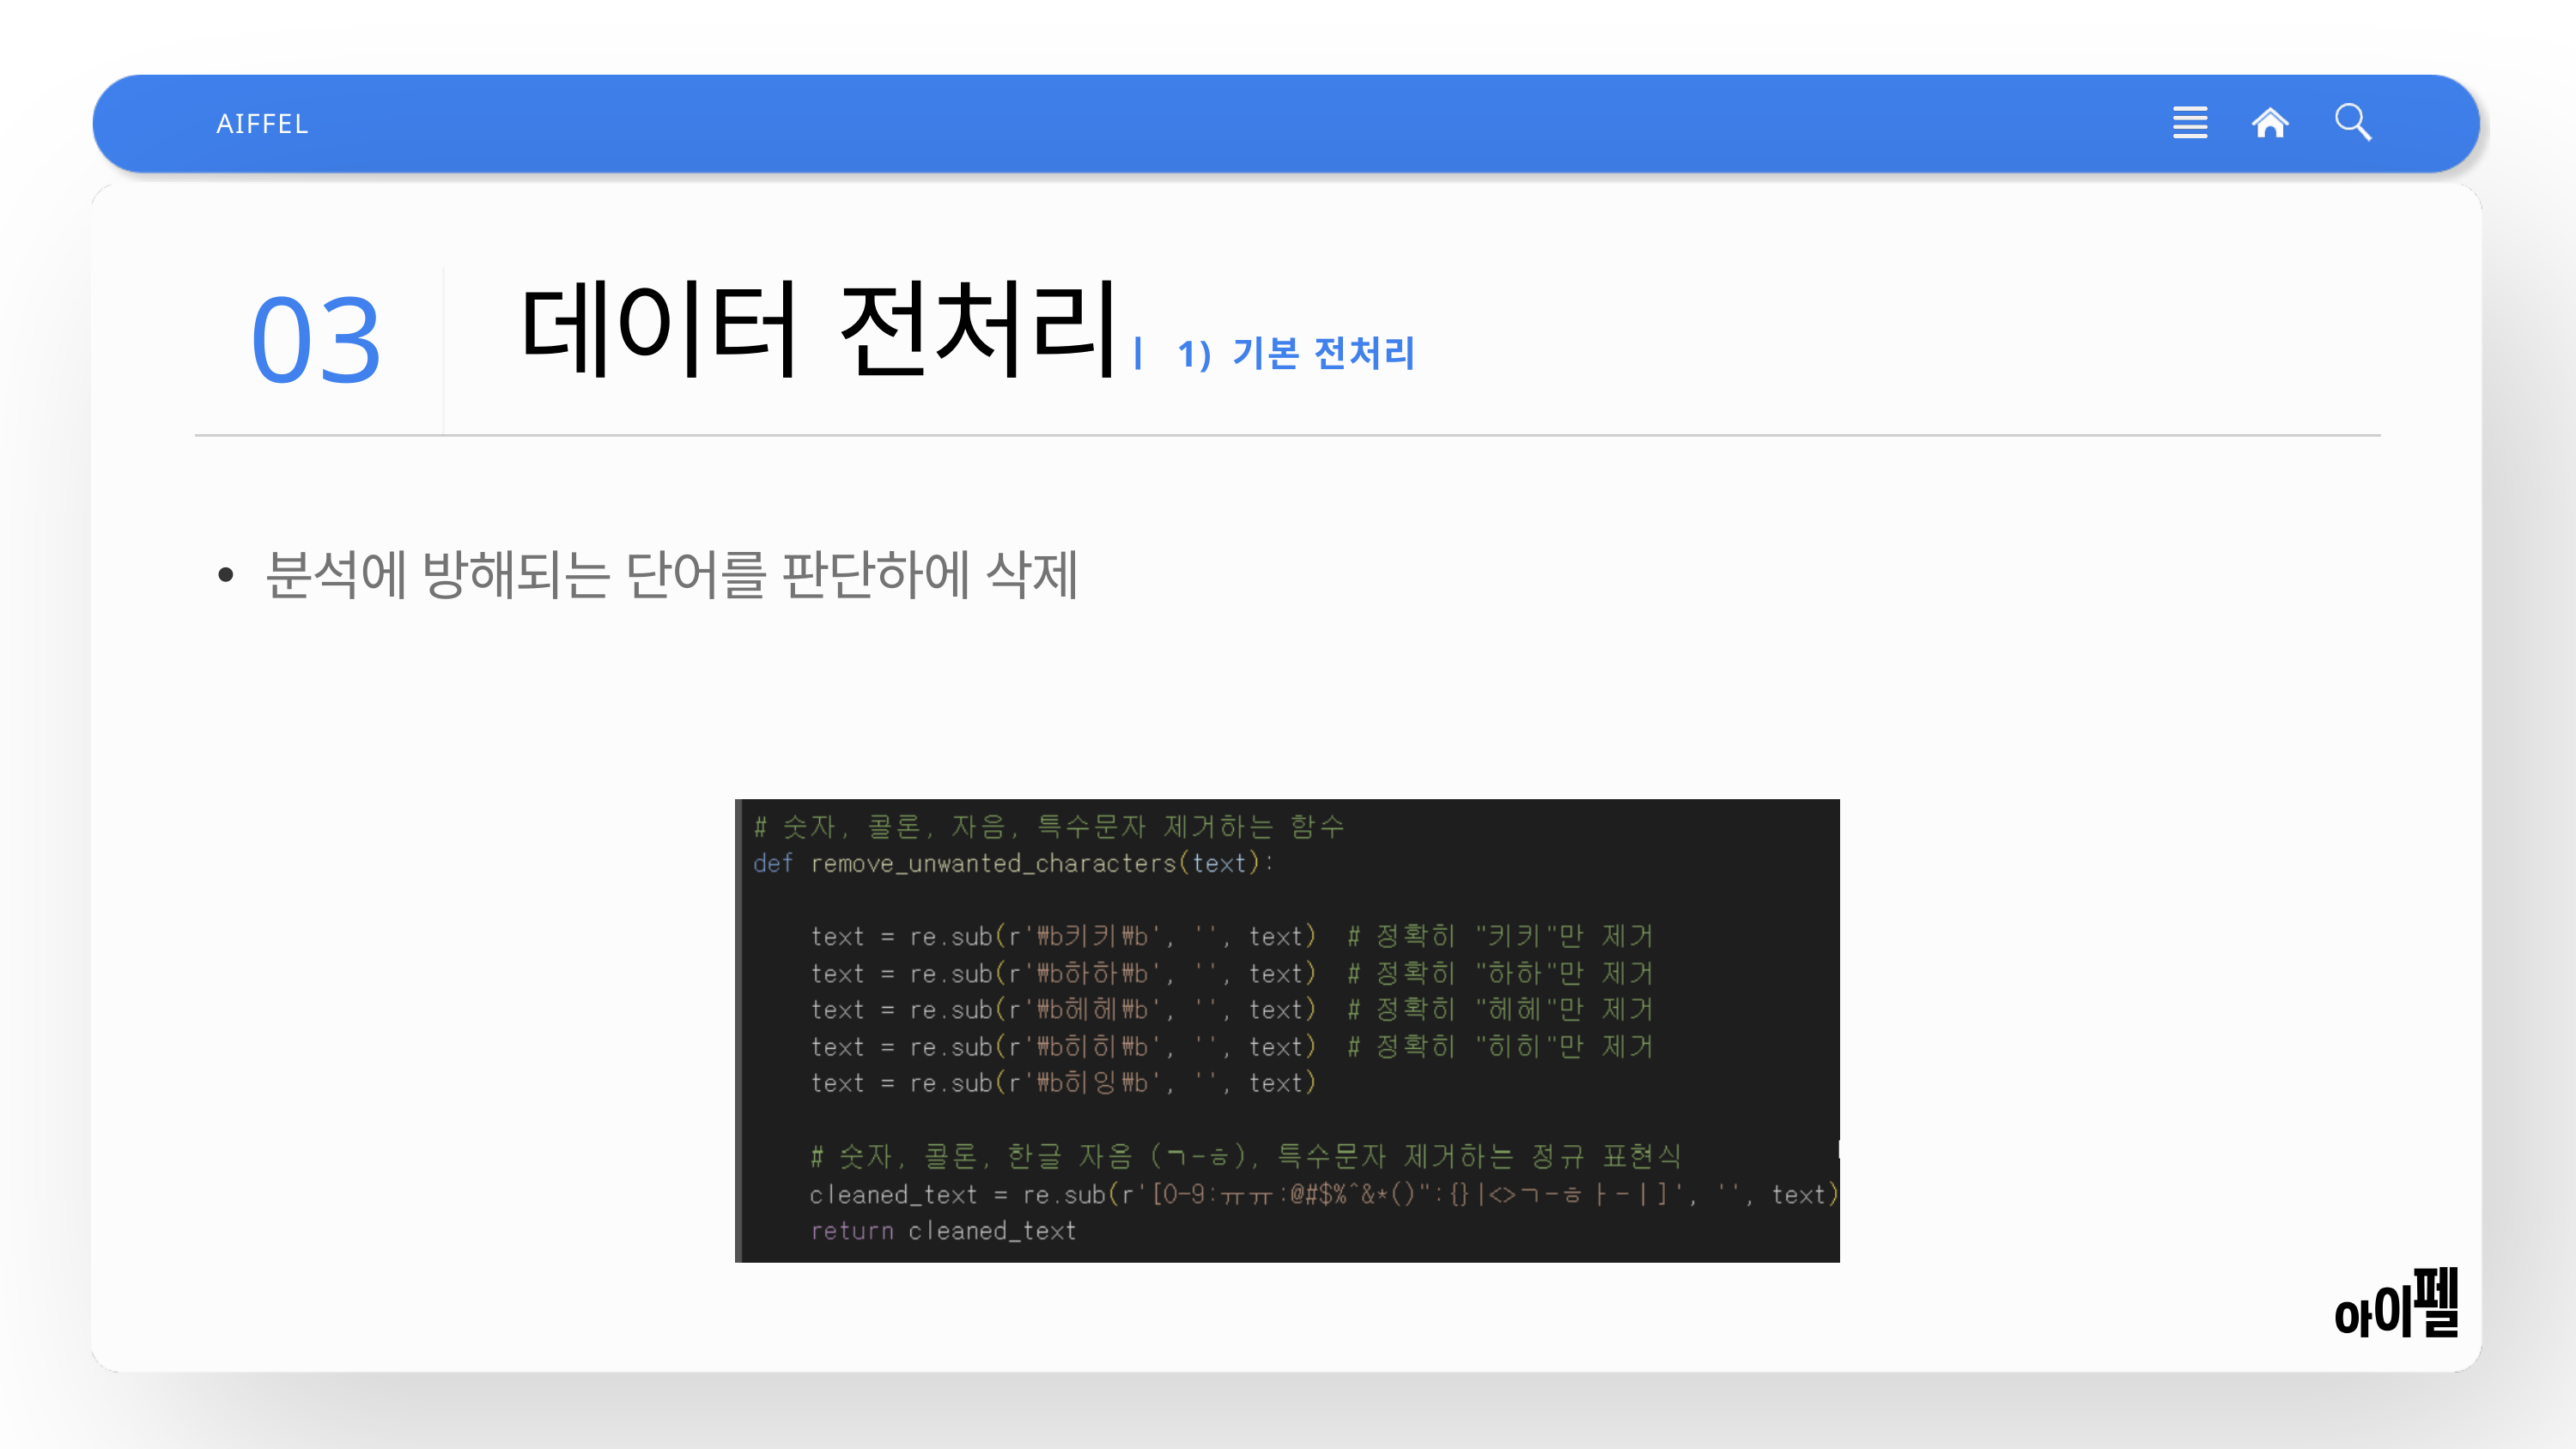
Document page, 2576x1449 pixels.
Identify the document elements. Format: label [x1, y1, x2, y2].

picture [90, 184, 2483, 1374]
picture [92, 75, 2482, 174]
